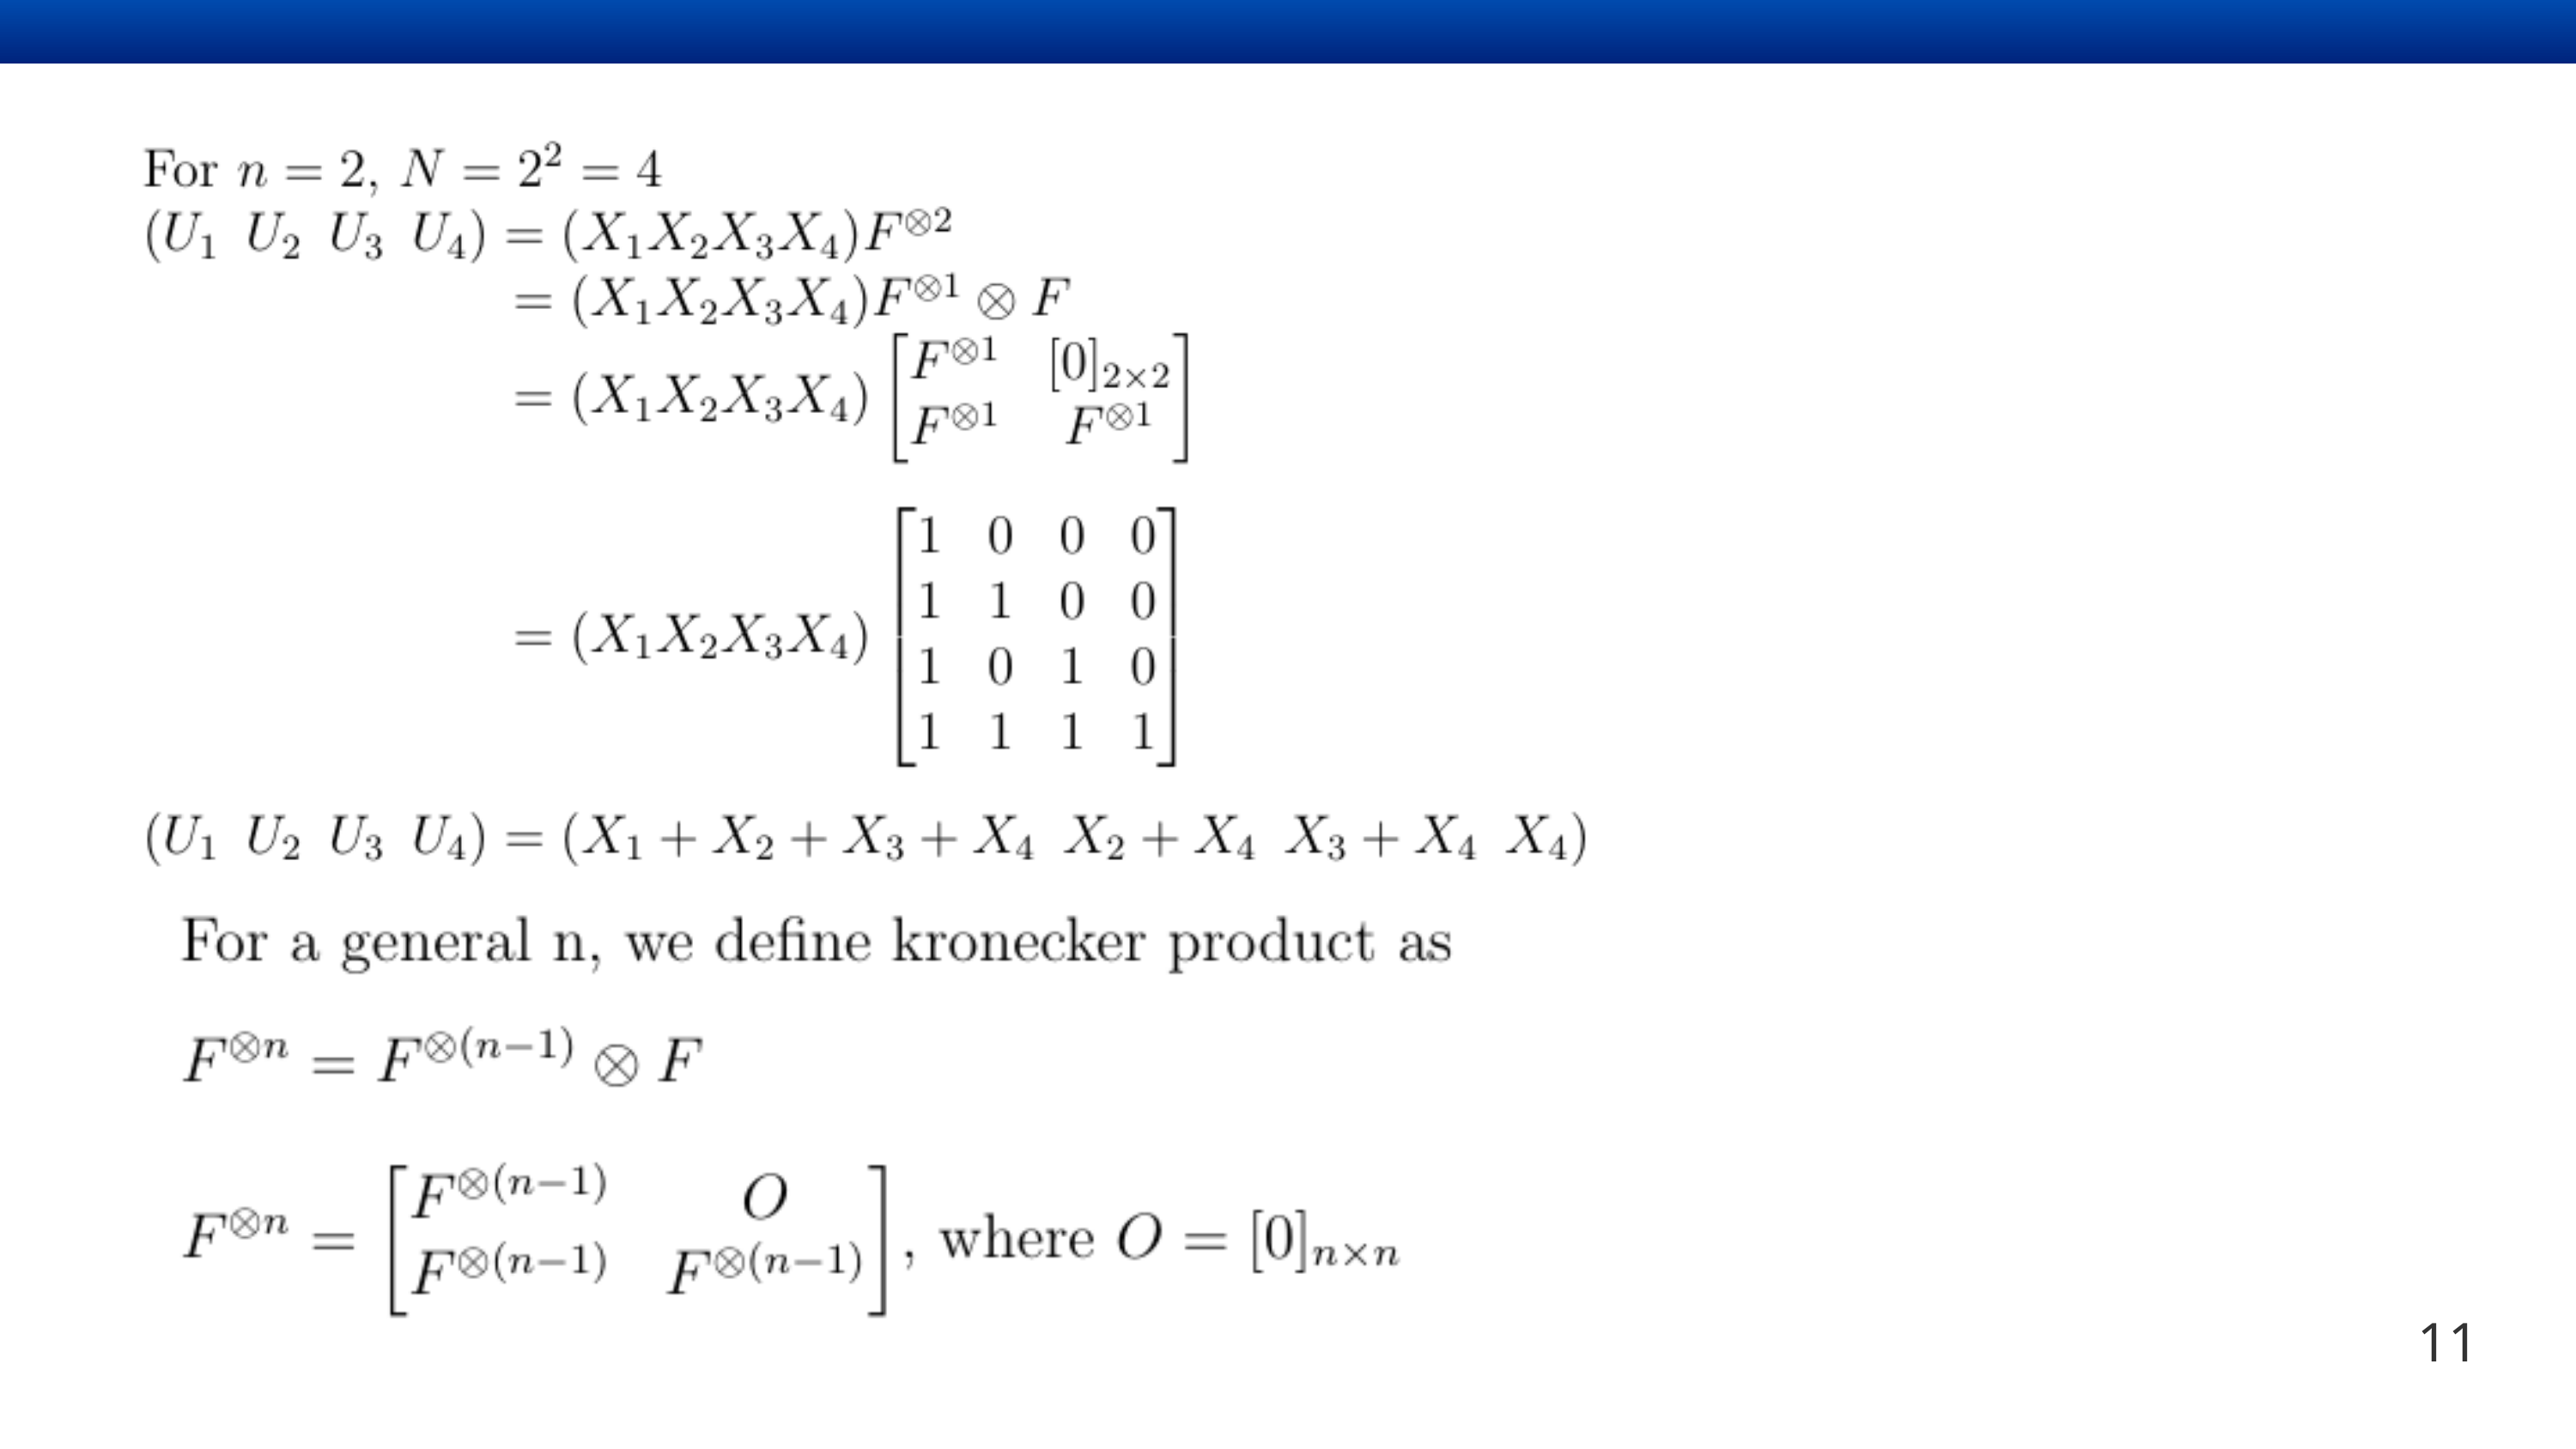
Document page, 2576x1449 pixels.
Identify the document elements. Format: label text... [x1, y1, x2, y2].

text_box 11 [2383, 1286, 2480, 1373]
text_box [0, 0, 2576, 64]
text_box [85, 136, 2286, 1368]
